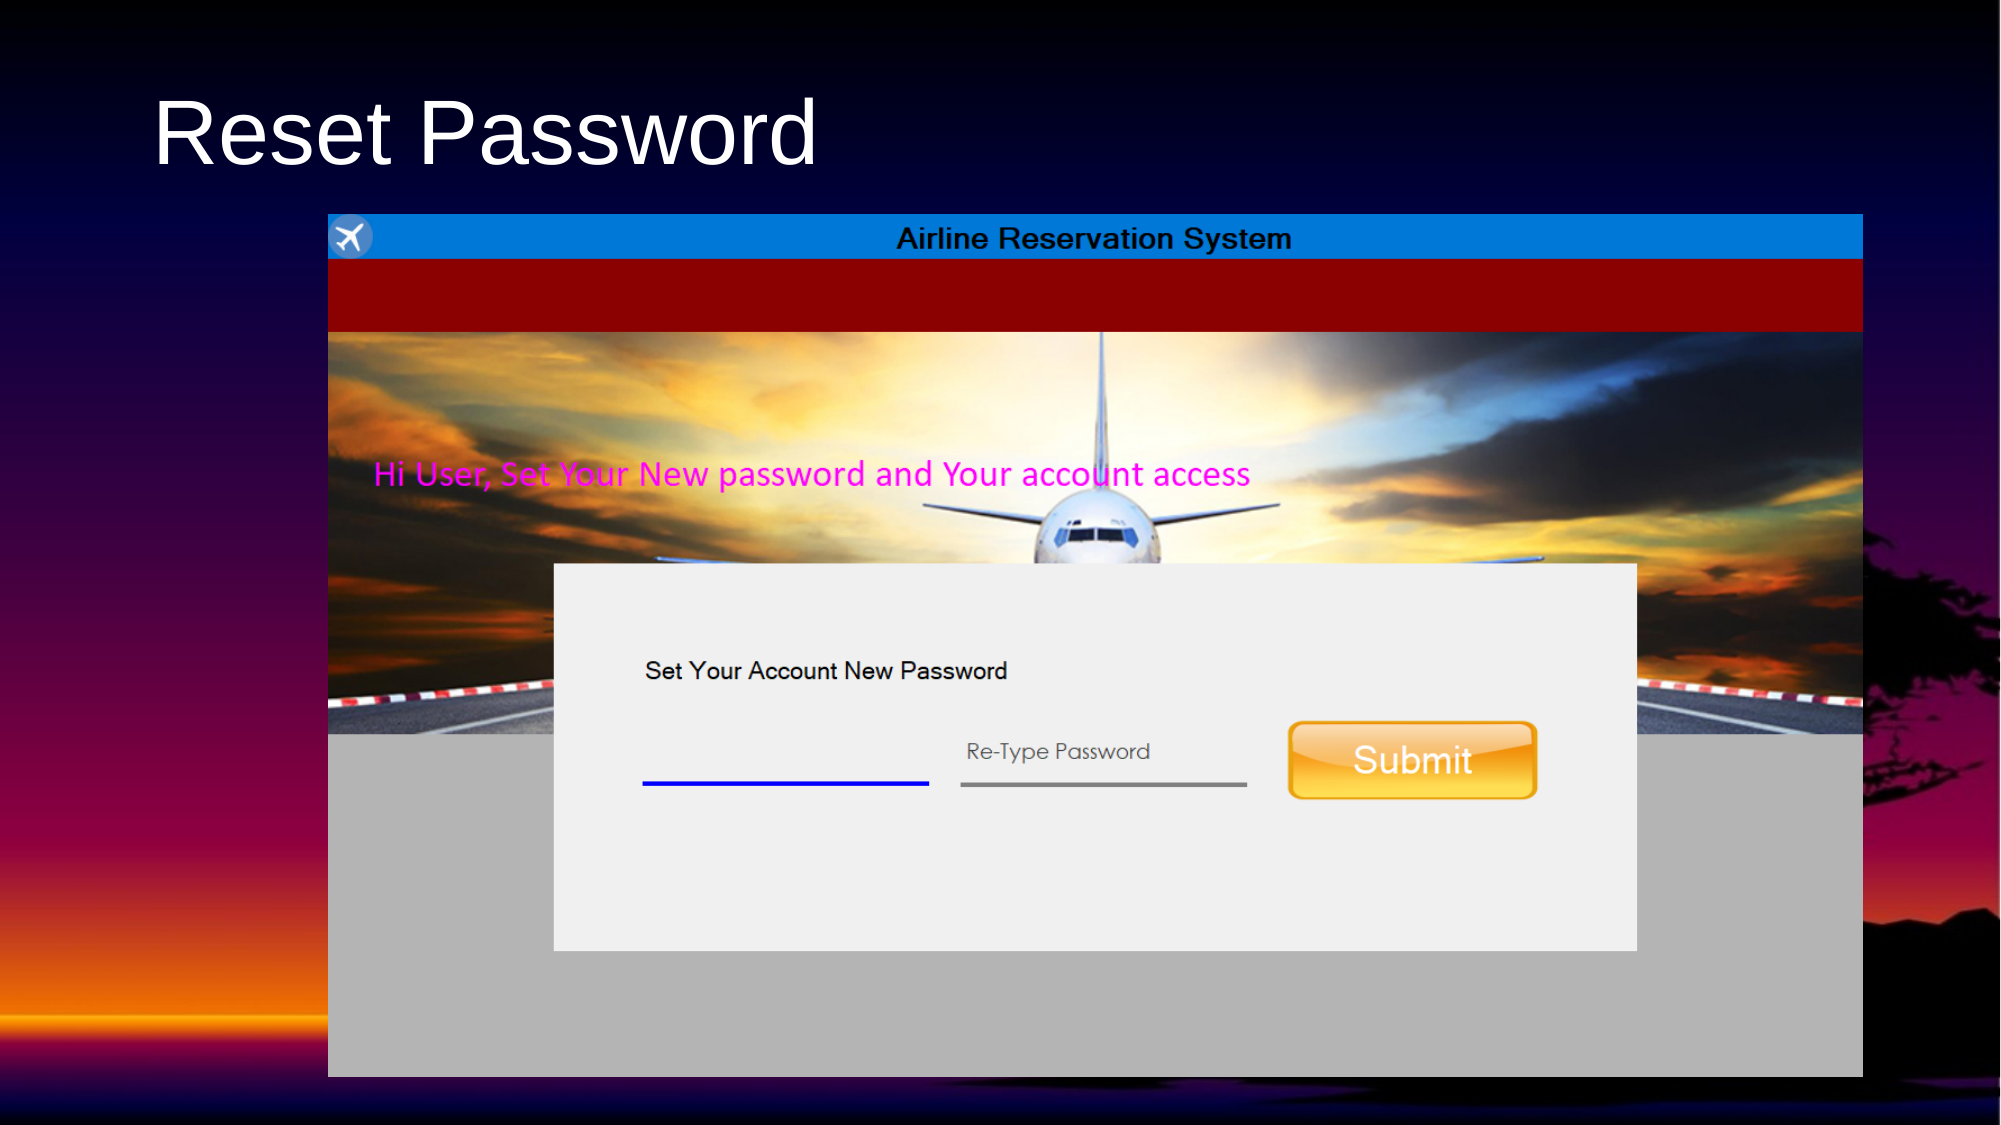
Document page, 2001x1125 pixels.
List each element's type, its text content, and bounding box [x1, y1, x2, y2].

title Reset Password [137, 59, 871, 197]
picture [0, 0, 2001, 1125]
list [328, 214, 1863, 1078]
